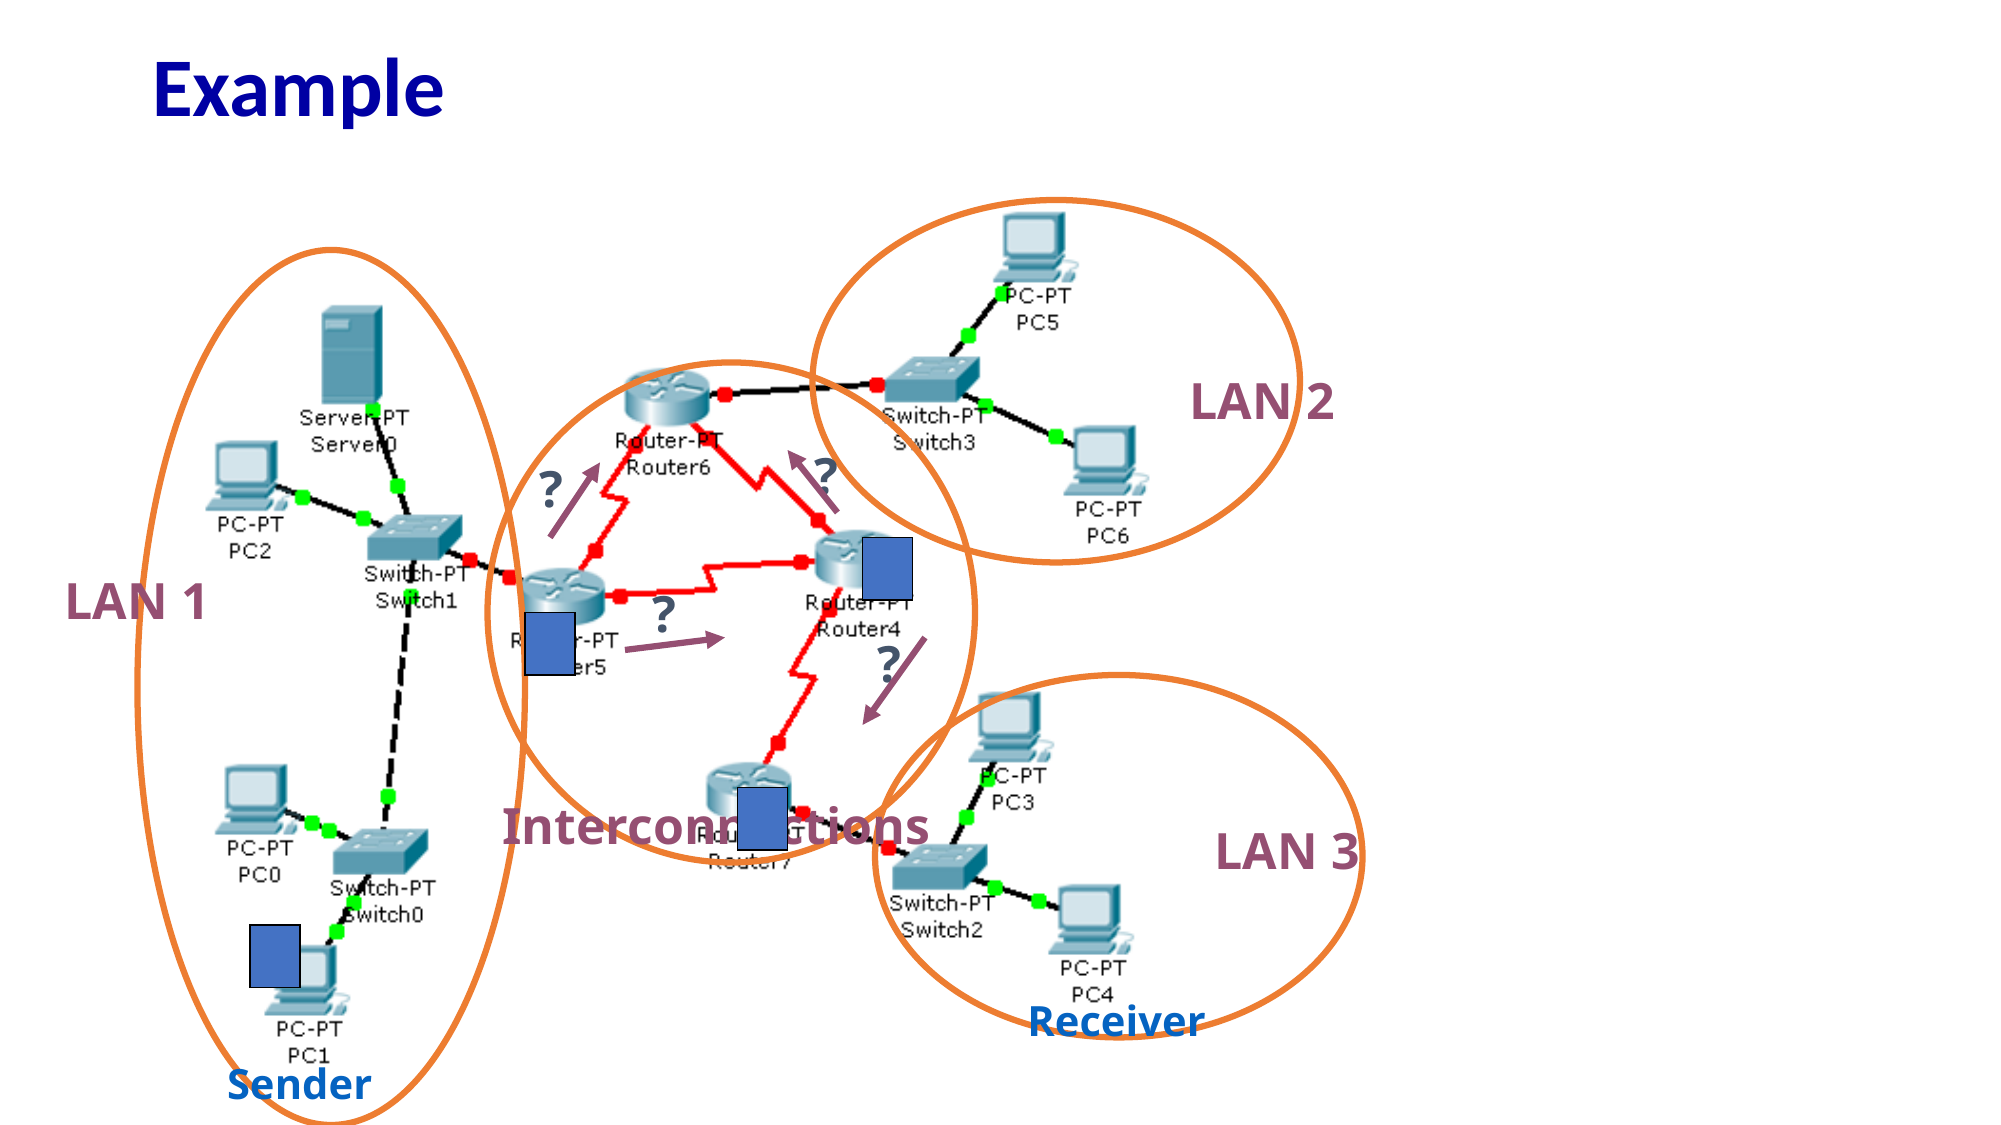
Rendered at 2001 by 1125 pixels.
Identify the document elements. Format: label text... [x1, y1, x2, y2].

text_box Sender [212, 1094, 450, 1115]
text_box [1163, 218, 1299, 545]
text_box [145, 395, 187, 562]
text_box [290, 1115, 373, 1125]
text_box LAN 3 [1356, 812, 1438, 888]
text_box LAN 2 [1174, 362, 1413, 438]
text_box [137, 638, 187, 980]
text_box Receiver [1163, 987, 1250, 1053]
text_box Example [137, 37, 1416, 163]
picture [187, 199, 1163, 1094]
text_box LAN 1 [49, 562, 187, 638]
text_box [1163, 677, 1363, 1009]
